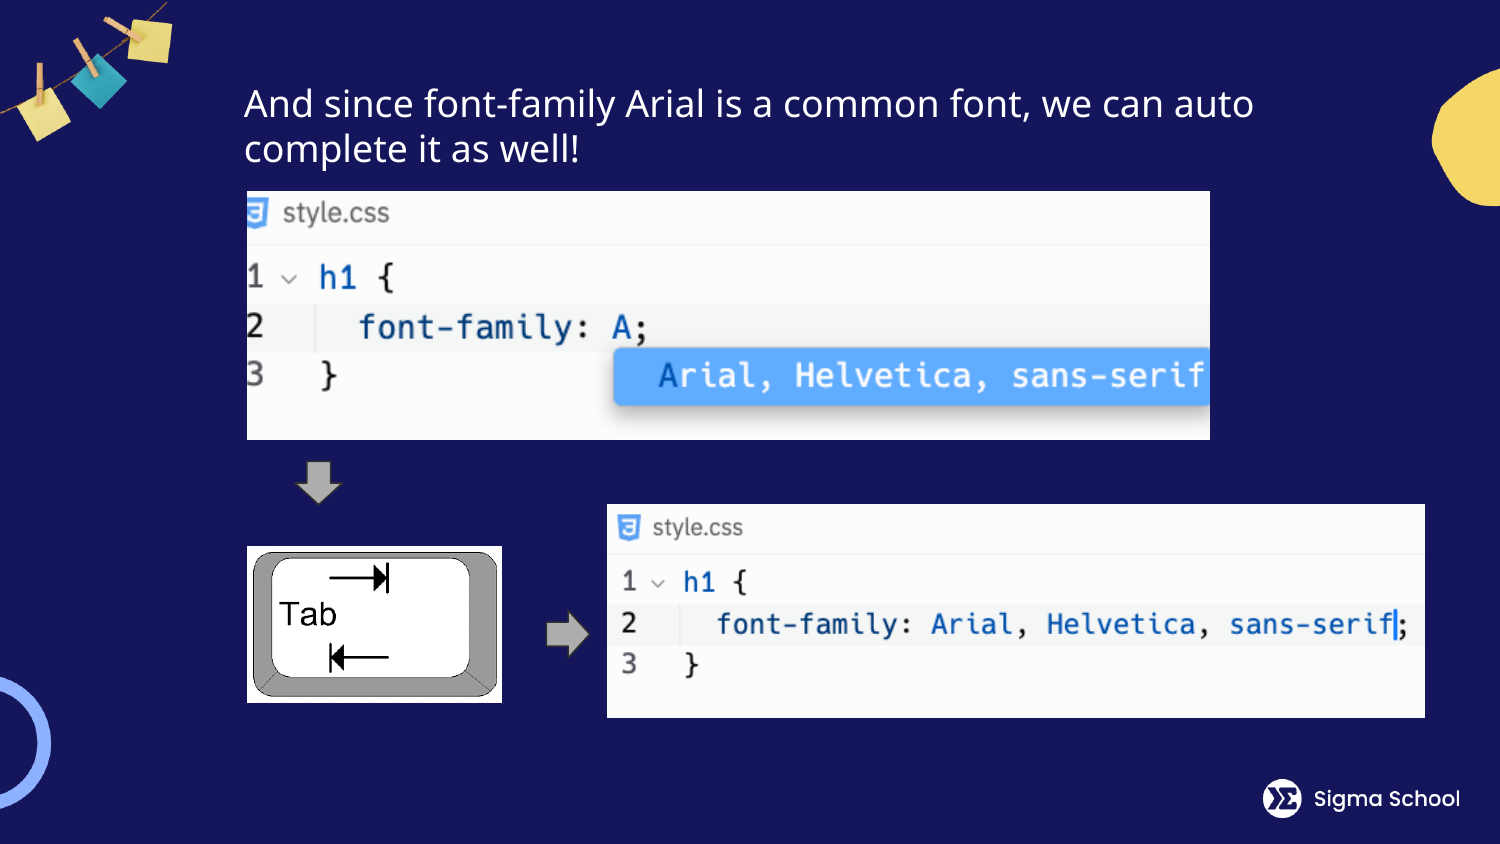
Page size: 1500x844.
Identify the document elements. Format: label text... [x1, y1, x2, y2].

picture [246, 545, 503, 703]
picture [246, 0, 1500, 844]
picture [0, 0, 232, 844]
text_box [294, 461, 343, 505]
title And since font-family Arial is a common font, we can auto complete it as well! [229, 64, 1271, 221]
text_box [546, 610, 590, 658]
